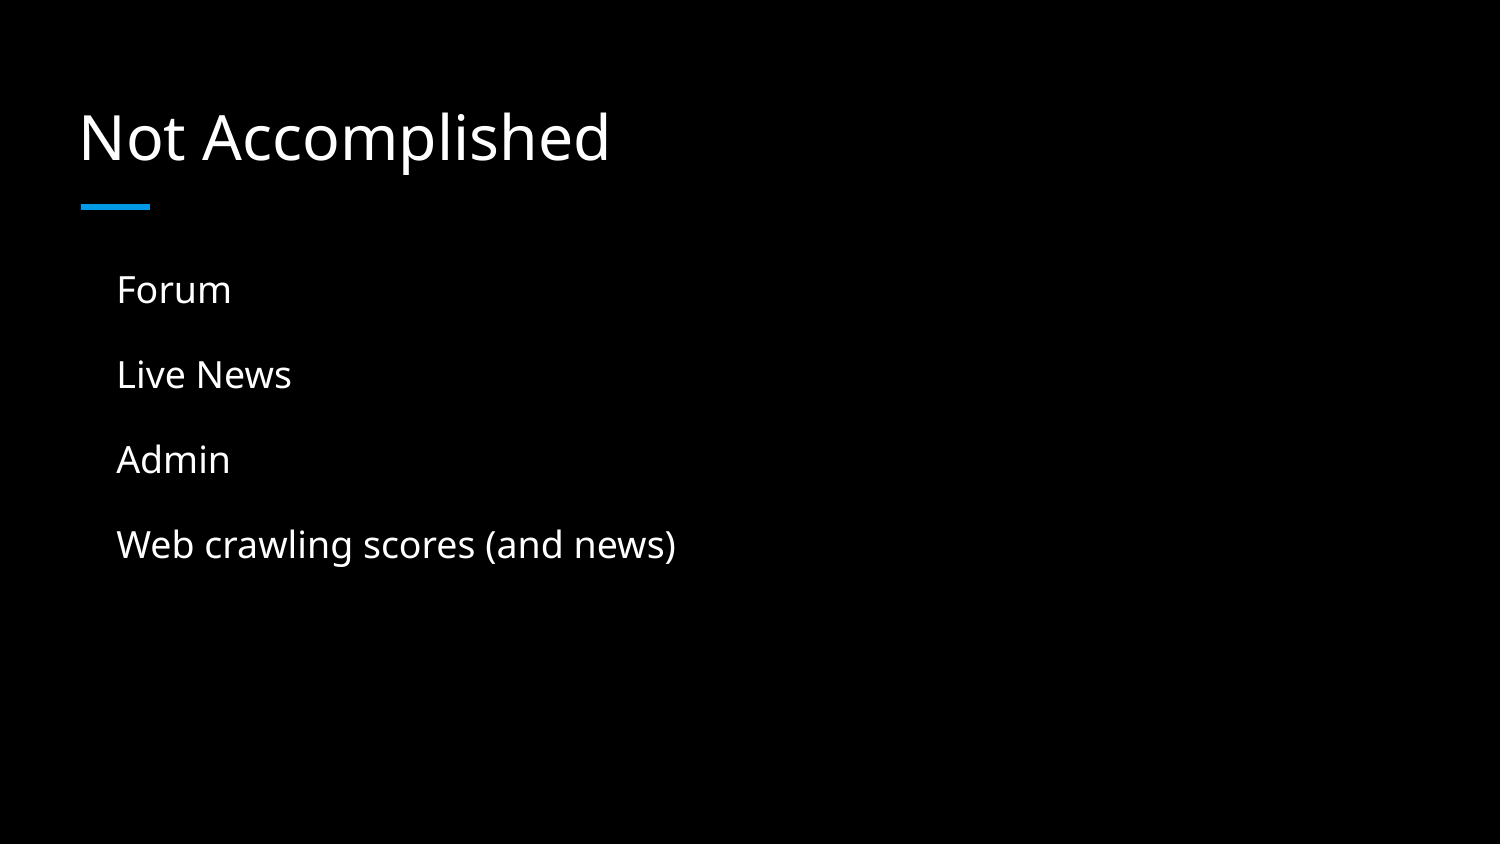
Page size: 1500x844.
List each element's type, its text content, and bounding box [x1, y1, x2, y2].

title Not Accomplished [63, 75, 1437, 188]
list Forum Live News Admin Web crawling scores (and news) [63, 244, 1437, 750]
